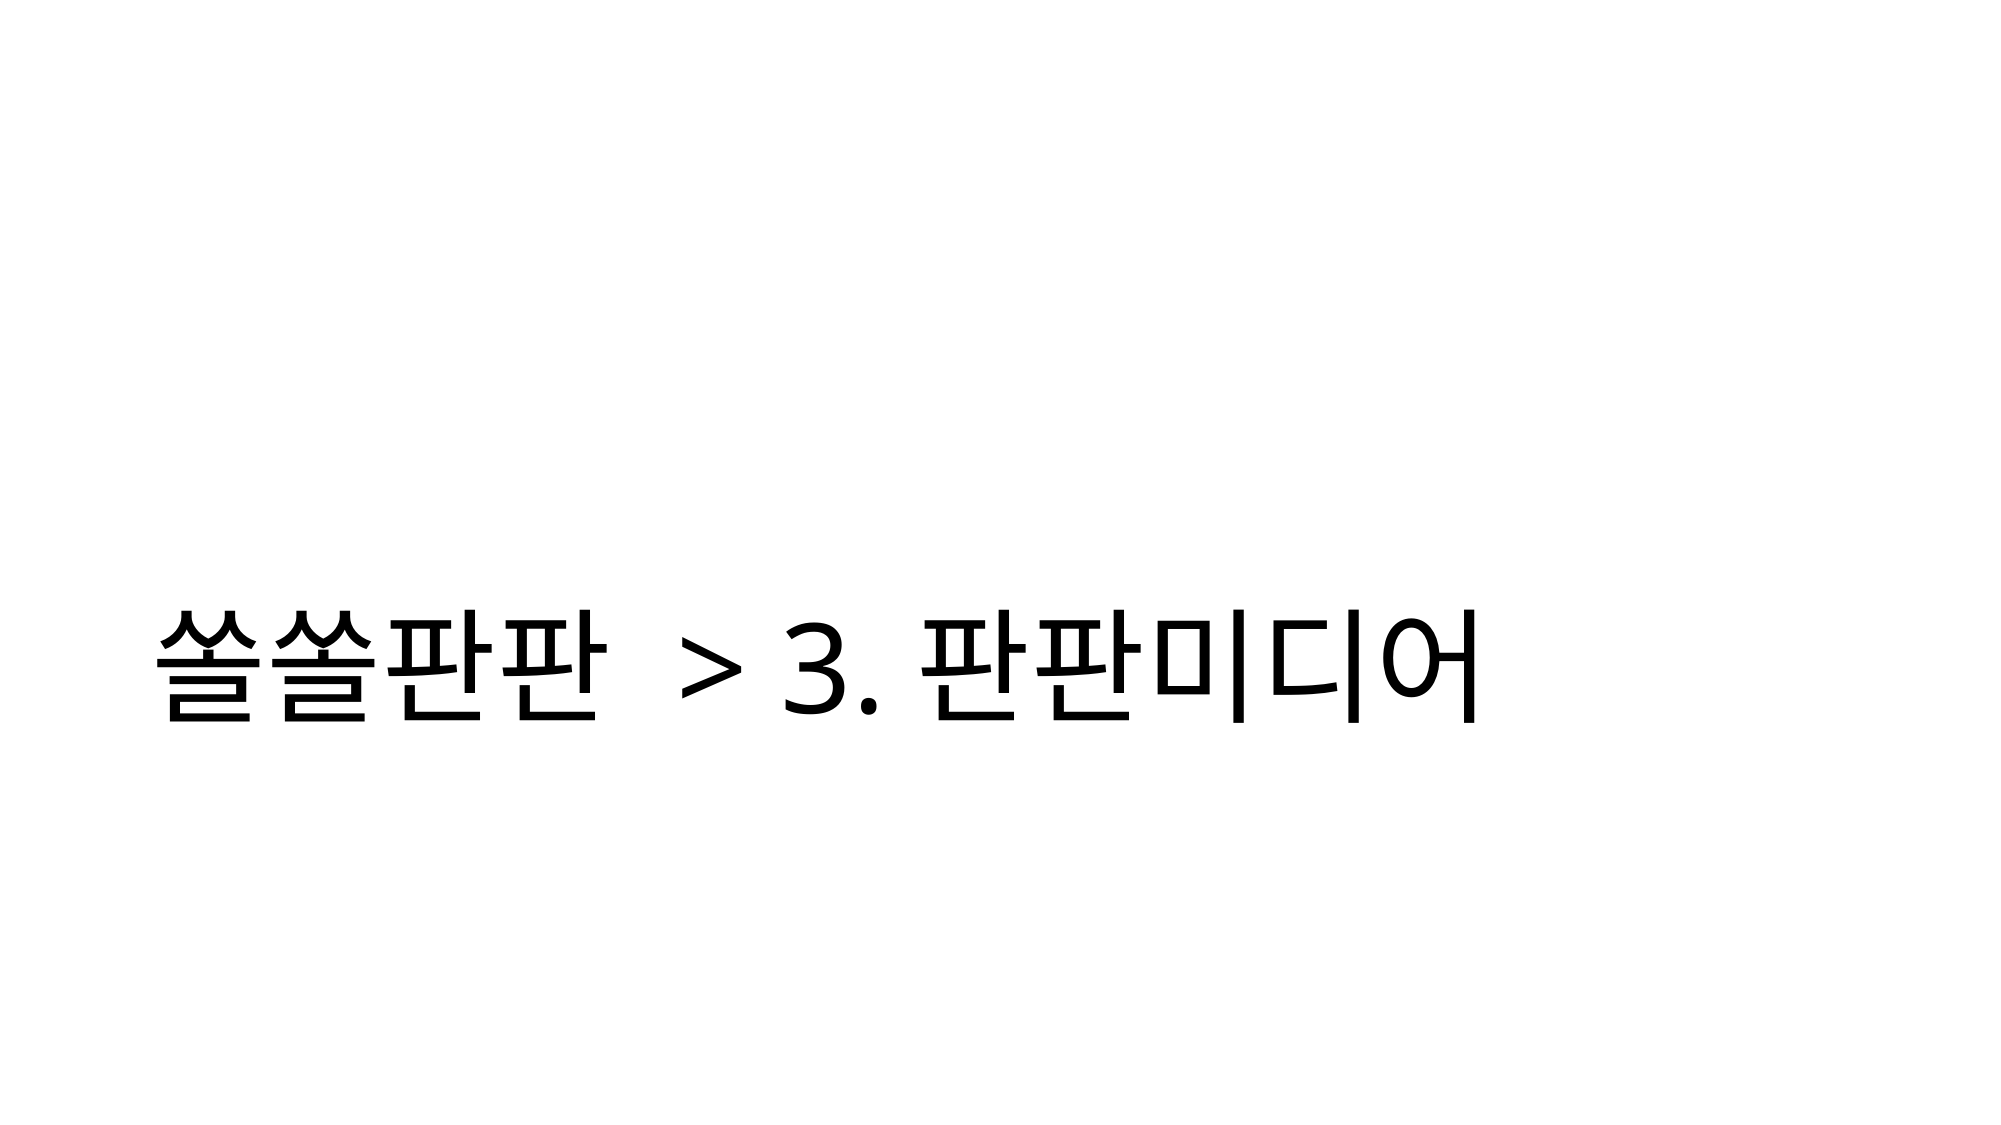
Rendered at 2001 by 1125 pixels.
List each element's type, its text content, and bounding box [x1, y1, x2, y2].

title 쏠쏠판판 > 3.판판미디어 [136, 280, 1862, 749]
